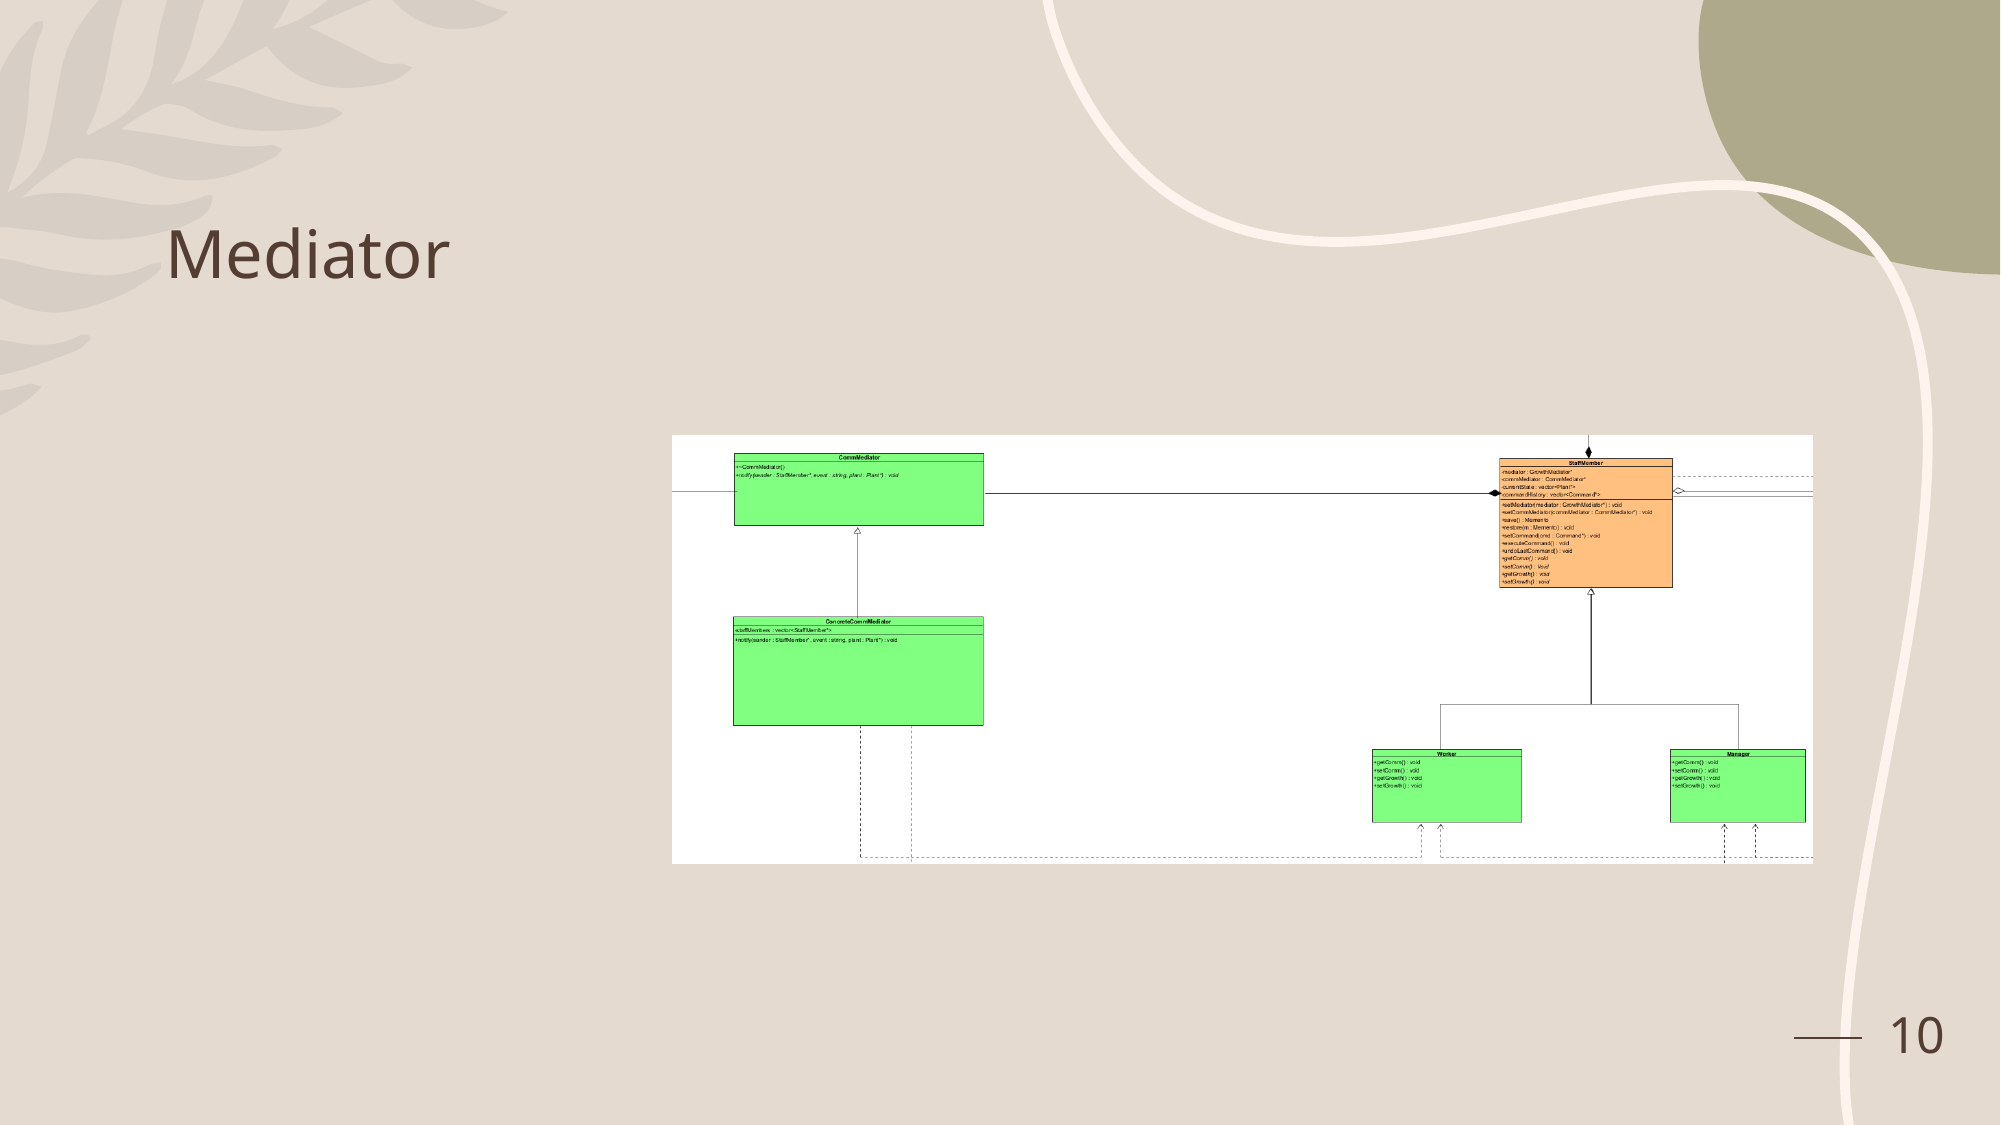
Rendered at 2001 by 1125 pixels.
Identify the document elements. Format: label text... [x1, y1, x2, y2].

slide_number 10 [1862, 964, 1971, 1112]
title Mediator [150, 149, 1850, 300]
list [672, 435, 1813, 864]
